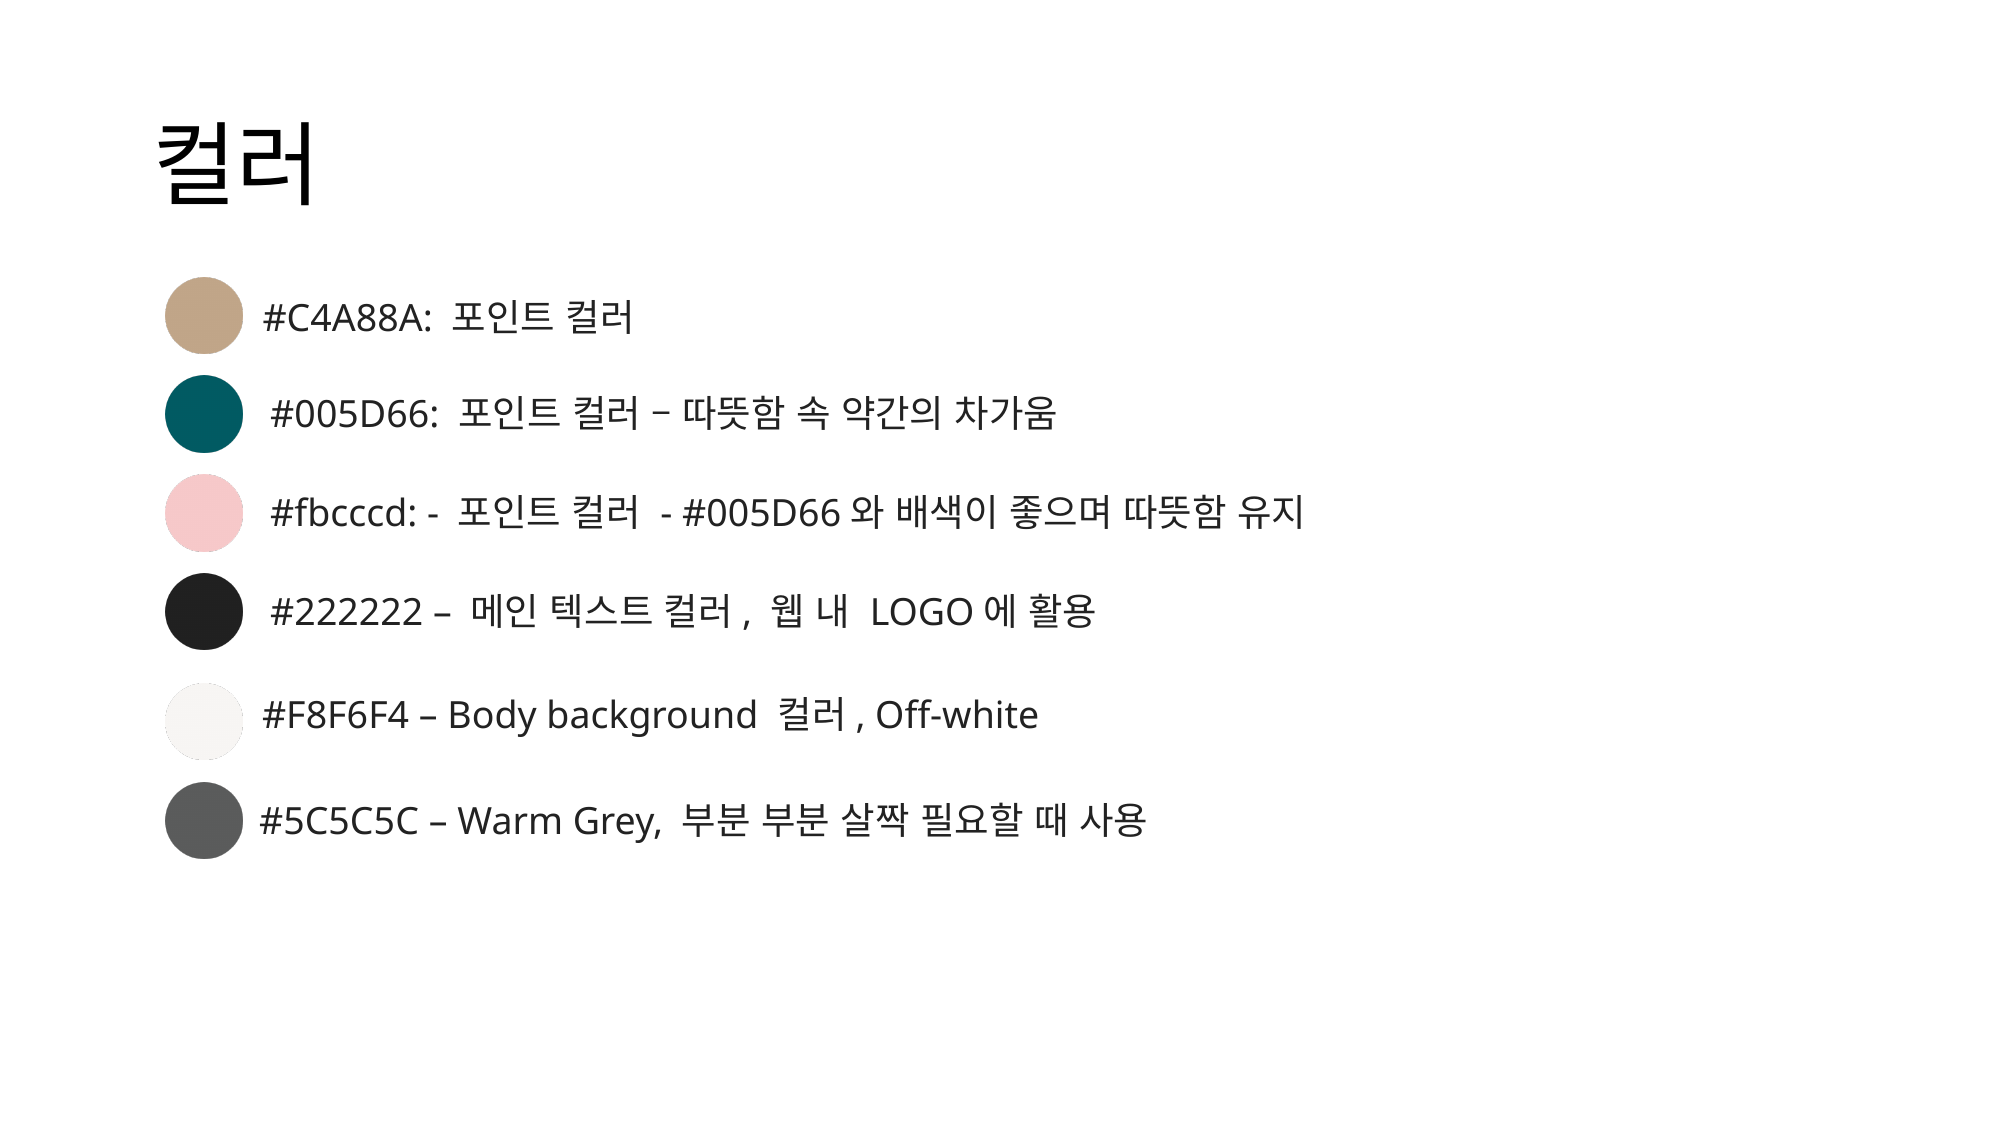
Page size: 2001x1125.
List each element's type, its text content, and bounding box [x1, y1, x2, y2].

text_box #C4A88A: 포인트 컬러 [247, 302, 1248, 347]
picture [165, 782, 243, 859]
picture [165, 683, 243, 761]
text_box #222222 – 메인 텍스트 컬러, 웹 내 LOGO에 활용 [255, 596, 1578, 641]
text_box [175, 388, 1901, 454]
title 컬러 [137, 59, 1863, 278]
text_box #5C5C5C – Warm Grey, 부분 부분 살짝 필요할 때 사용 [244, 790, 1164, 850]
picture [165, 375, 243, 453]
text_box #fbcccd: - 포인트 컬러 - #005D66와 배색이 좋으며 따뜻함 유지 [255, 497, 1578, 542]
picture [165, 474, 243, 552]
picture [165, 277, 243, 354]
picture [165, 573, 243, 650]
text_box #005D66: 포인트 컬러 – 따뜻함 속 약간의 차가움 [255, 398, 1256, 443]
text_box #F8F6F4 – Body background 컬러, Off-white [247, 698, 1055, 743]
